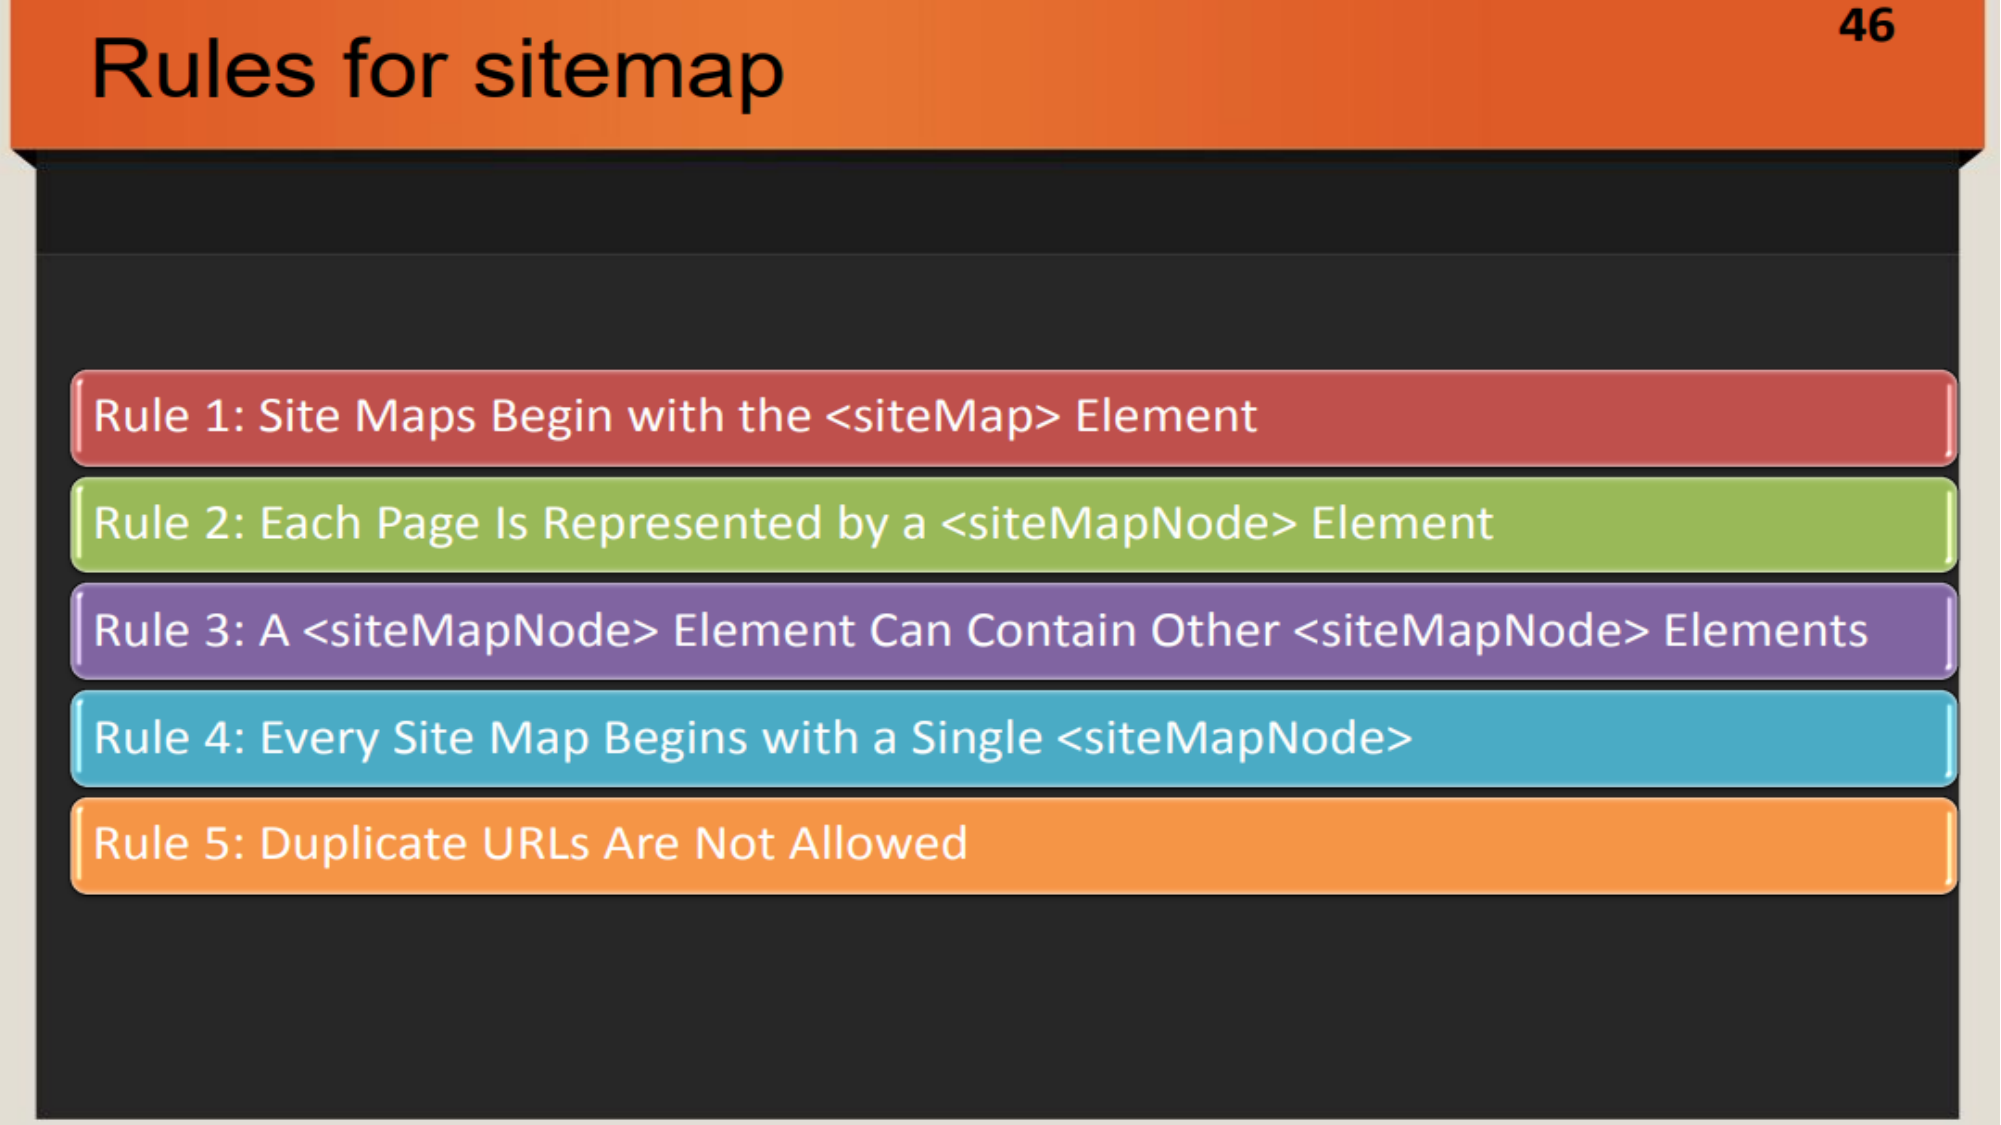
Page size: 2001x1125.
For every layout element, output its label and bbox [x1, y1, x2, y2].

list [0, 0, 2000, 1125]
